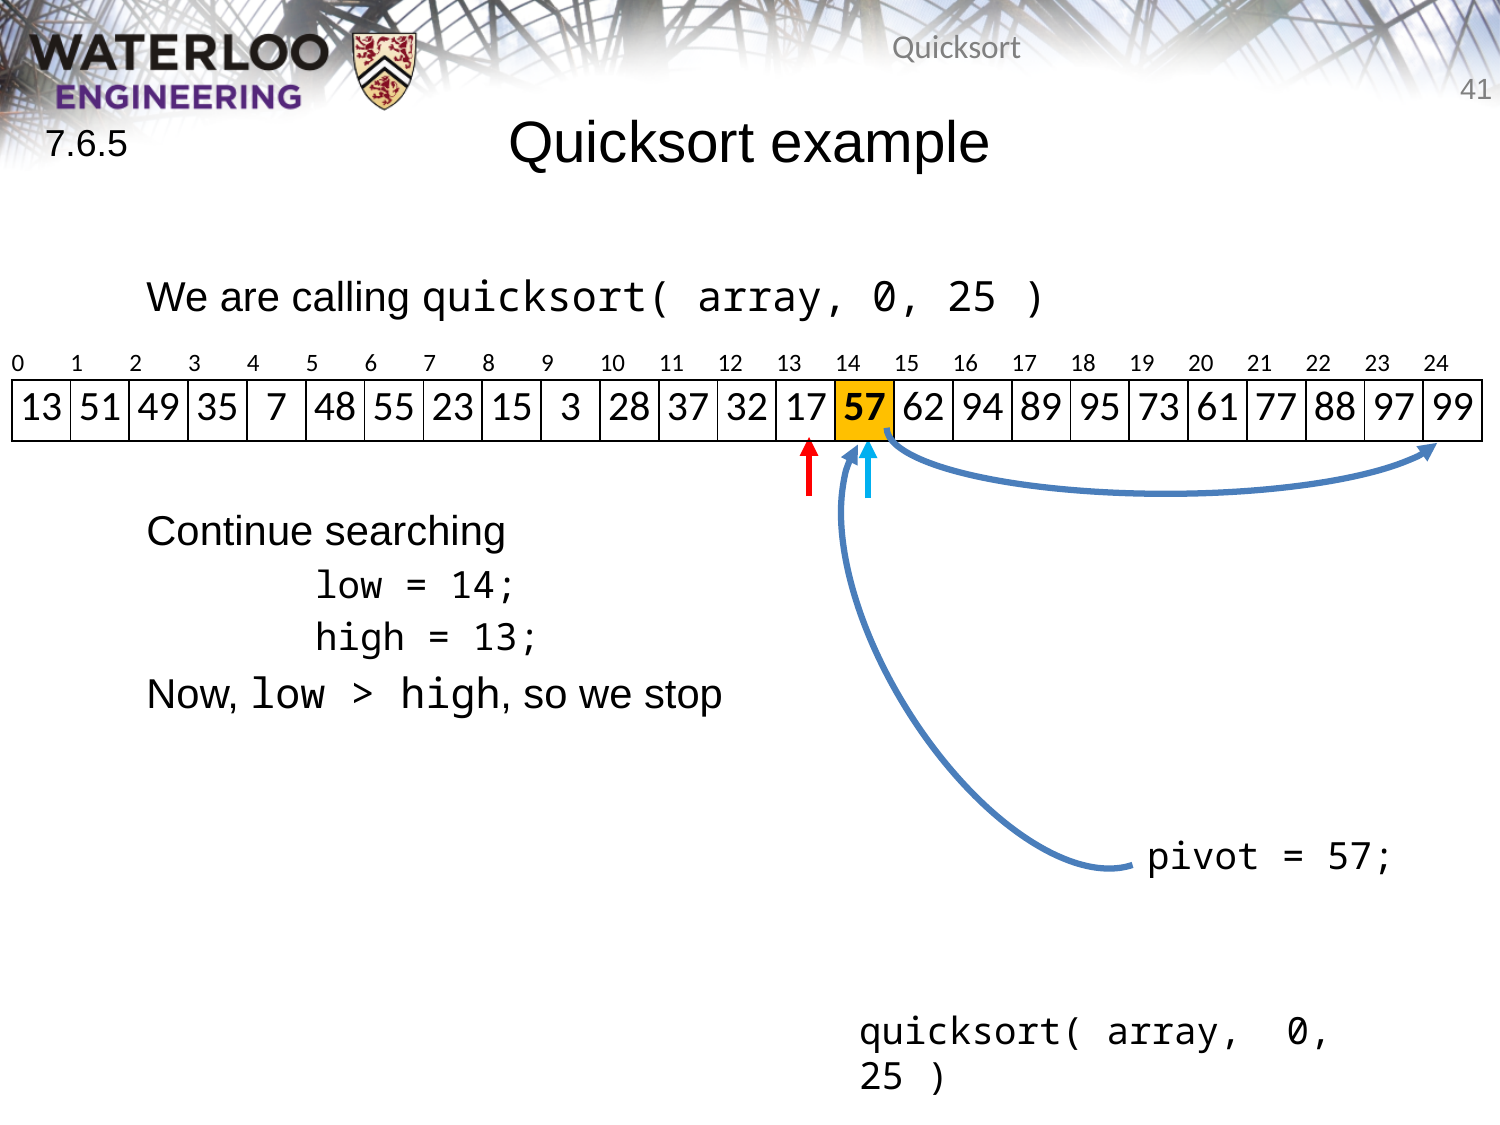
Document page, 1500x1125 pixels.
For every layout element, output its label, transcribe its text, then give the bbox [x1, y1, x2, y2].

table_header 0 [12, 350, 71, 379]
table_header 11 [659, 350, 718, 379]
list We are calling quicksort( array, 0, 25 ) Continue searching low = 14; high = 13; Now, low > high, so we stop [74, 262, 1426, 350]
table_cell 32 [718, 381, 775, 440]
table_header 18 [1070, 350, 1129, 379]
picture [0, 0, 1500, 1125]
text_box [885, 427, 1438, 495]
table_header 2 [129, 350, 188, 379]
table_cell 37 [660, 381, 717, 440]
table_cell 49 [130, 381, 187, 440]
table_cell 97 [1365, 381, 1422, 440]
list We are calling quicksort( array, 0, 25 ) Continue searching low = 14; high = 13; Now, low > high, so we stop [74, 442, 1426, 1006]
table_header 12 [718, 350, 776, 379]
table_cell 94 [954, 381, 1011, 427]
table_cell 77 [1248, 381, 1305, 435]
table_header 4 [247, 350, 306, 379]
table_cell 89 [1013, 381, 1070, 427]
table_header 13 [776, 350, 835, 379]
table_header 5 [306, 350, 365, 379]
table_cell 35 [189, 381, 246, 440]
table_cell 95 [1071, 381, 1128, 427]
table_header 14 [835, 350, 894, 379]
table_header 21 [1247, 350, 1306, 379]
table_cell 88 [1307, 381, 1364, 438]
table_header 19 [1129, 350, 1188, 379]
table_header 9 [541, 350, 600, 379]
table_cell 3 [542, 381, 599, 440]
text_box [840, 444, 1133, 870]
table_header 10 [600, 350, 659, 379]
table_cell 61 [1189, 381, 1246, 432]
table_header 23 [1365, 350, 1423, 379]
table_header 24 [1423, 350, 1482, 379]
table_cell 57 [836, 381, 893, 440]
table_cell 13 [13, 381, 70, 440]
table_header 20 [1188, 350, 1247, 379]
table_cell 62 [895, 381, 952, 427]
text_box pivot = 57; [1132, 824, 1410, 885]
table_header 7 [423, 350, 482, 379]
table_header 1 [71, 350, 129, 379]
table_cell 17 [777, 381, 834, 440]
table_cell 15 [483, 381, 540, 440]
table_header 8 [482, 350, 541, 379]
title Quicksort example [74, 44, 1426, 233]
text_box 7.6.5 [30, 111, 143, 172]
table_cell 7 [248, 381, 305, 440]
table_cell 99 [1424, 381, 1481, 440]
text_box quicksort( array, 0, 25 ) [844, 999, 1447, 1105]
table_cell 28 [601, 381, 658, 440]
table_cell 51 [71, 381, 128, 440]
table_cell 73 [1130, 381, 1187, 428]
table_header 6 [365, 350, 423, 379]
table_header 17 [1012, 350, 1070, 379]
table_header 22 [1306, 350, 1365, 379]
table_cell 48 [307, 381, 364, 440]
table_header 15 [894, 350, 953, 379]
table_cell 23 [424, 381, 481, 440]
table_header 3 [188, 350, 247, 379]
table_header 16 [953, 350, 1012, 379]
table_cell 55 [365, 381, 423, 440]
